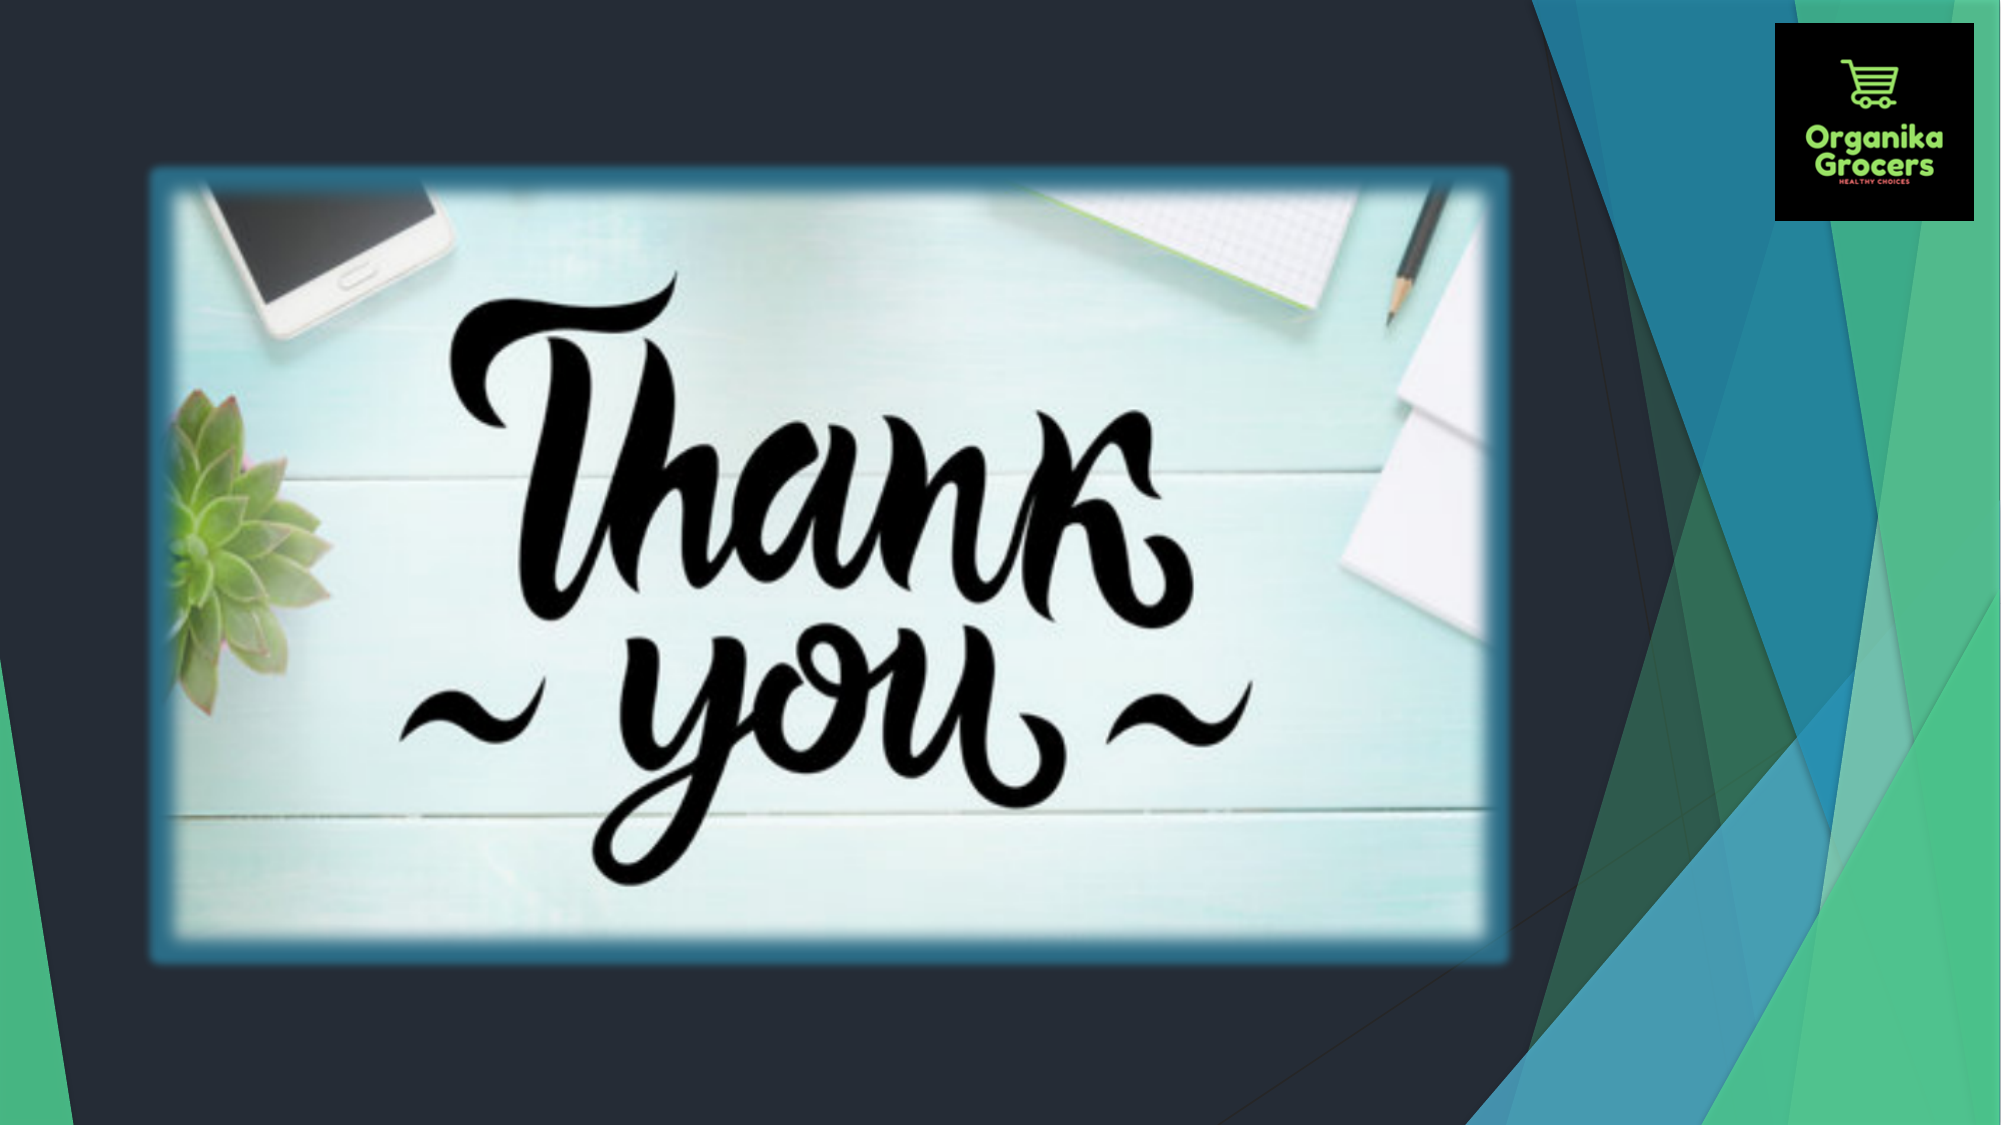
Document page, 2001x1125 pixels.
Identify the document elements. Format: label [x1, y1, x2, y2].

picture [1774, 23, 1974, 222]
picture [157, 175, 1501, 956]
